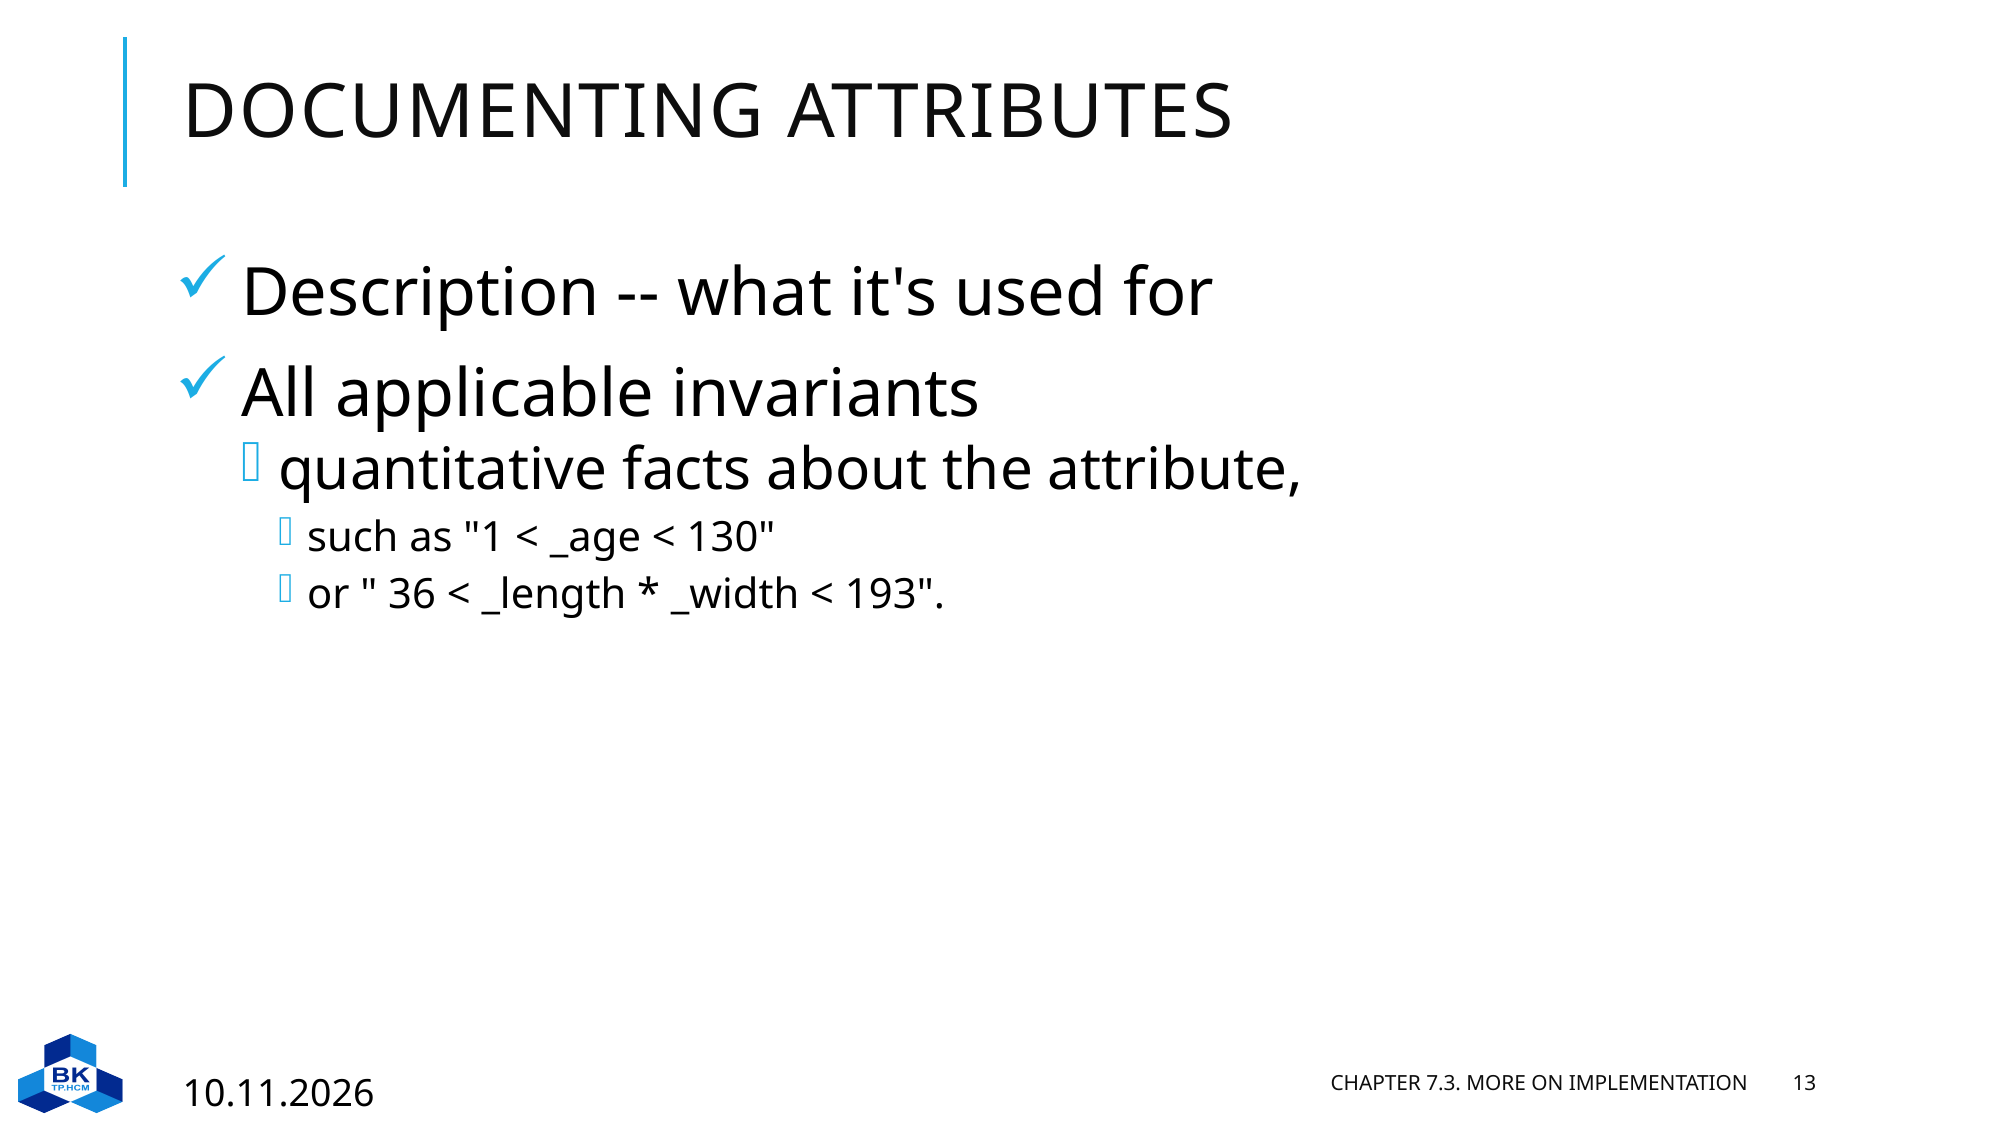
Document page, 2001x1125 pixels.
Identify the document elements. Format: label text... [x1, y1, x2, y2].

slide_number 13 [1777, 1061, 1938, 1107]
title Documenting Attributes [168, 15, 1938, 216]
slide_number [168, 1061, 522, 1107]
picture [0, 1027, 143, 1125]
list Description -- what it's used for All applicable invariants quantitative facts about the attribute, such as "1 < _age < 130" or " 36 < _length * _width < 193". [168, 250, 1938, 1035]
footer Chapter 7.3. More on Implementation [794, 1061, 1763, 1107]
